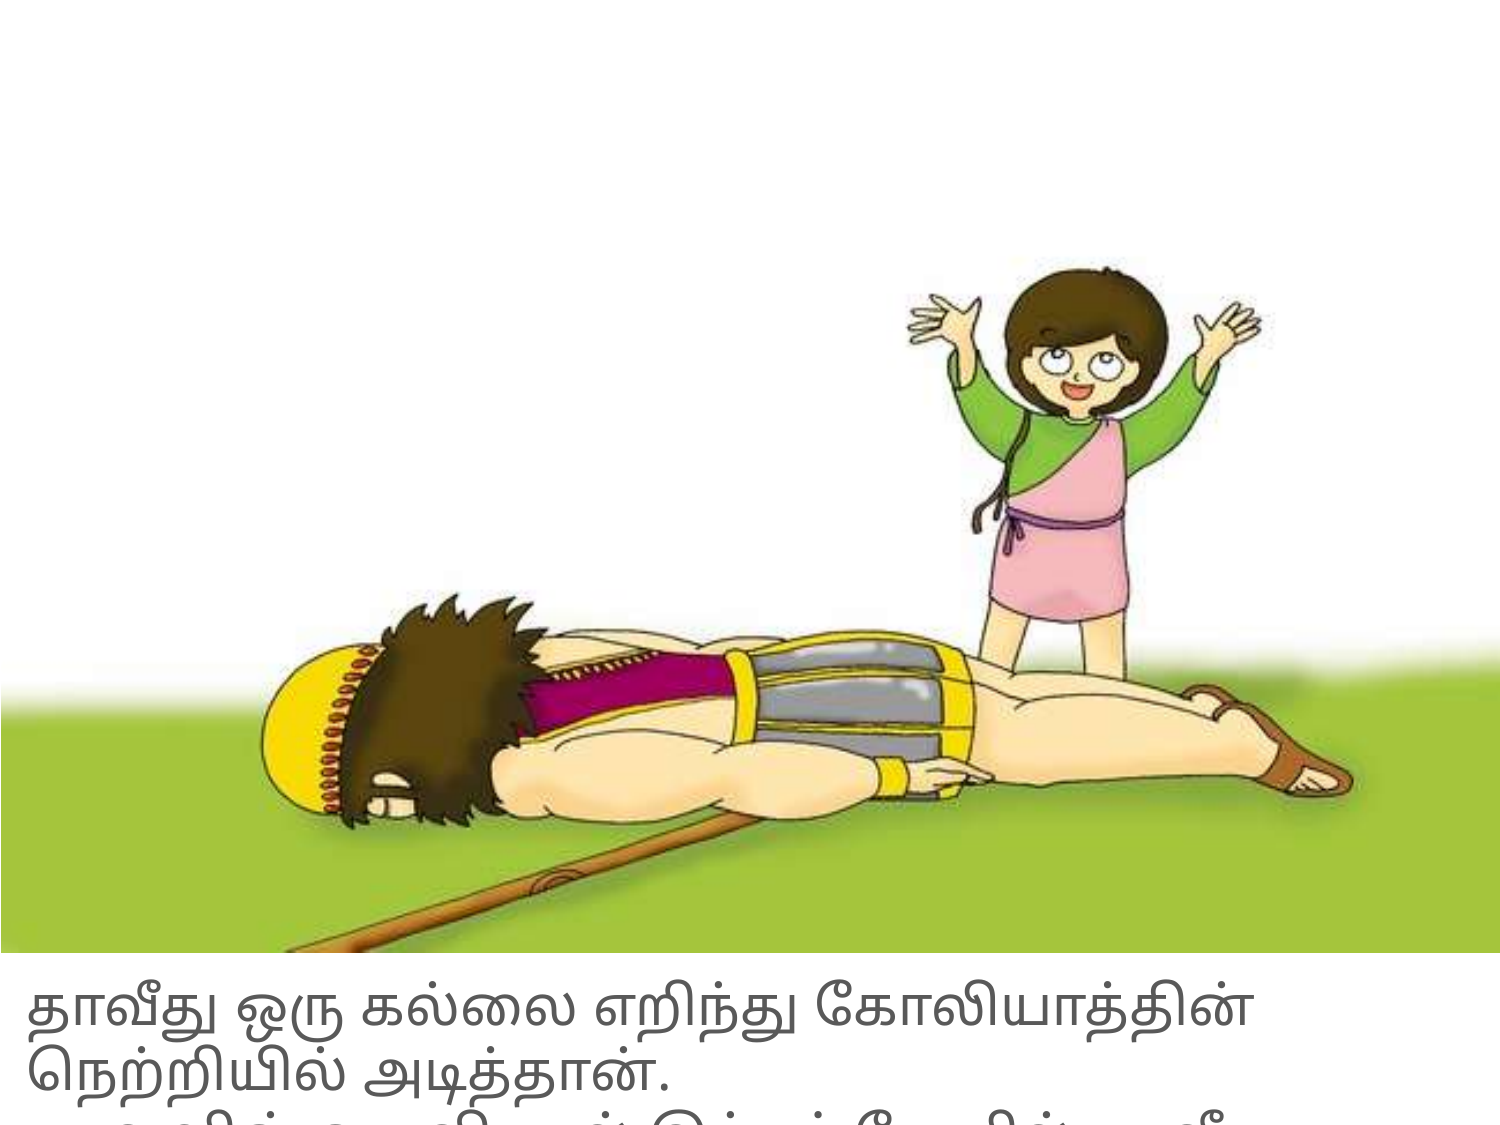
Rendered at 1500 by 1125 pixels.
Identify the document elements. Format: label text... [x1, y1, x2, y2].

text_box தாவீது ஒரு கல்லை எறிந்து கோலியாத்தின் நெற்றியில் அடித்தான். கடவுளின் உதவியால் இந்தப் போரில் தாவீது வெற்றி பெற்றார். [11, 964, 1498, 1125]
picture [1, 0, 1500, 953]
